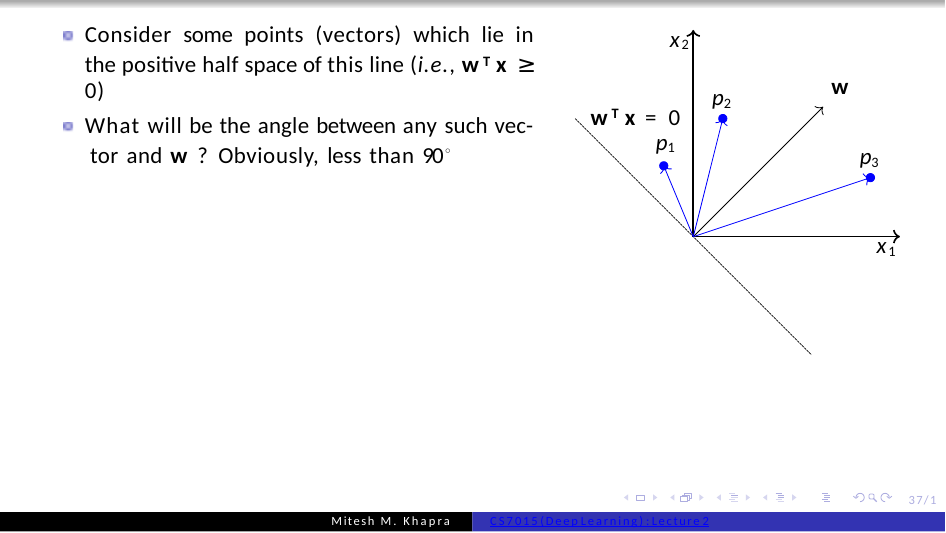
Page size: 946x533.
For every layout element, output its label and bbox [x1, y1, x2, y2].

text_box [0, 511, 946, 532]
text_box [574, 20, 905, 356]
picture [0, 0, 945, 8]
text_box [906, 493, 942, 508]
text_box [78, 17, 542, 169]
picture [62, 31, 74, 43]
picture [62, 122, 74, 134]
